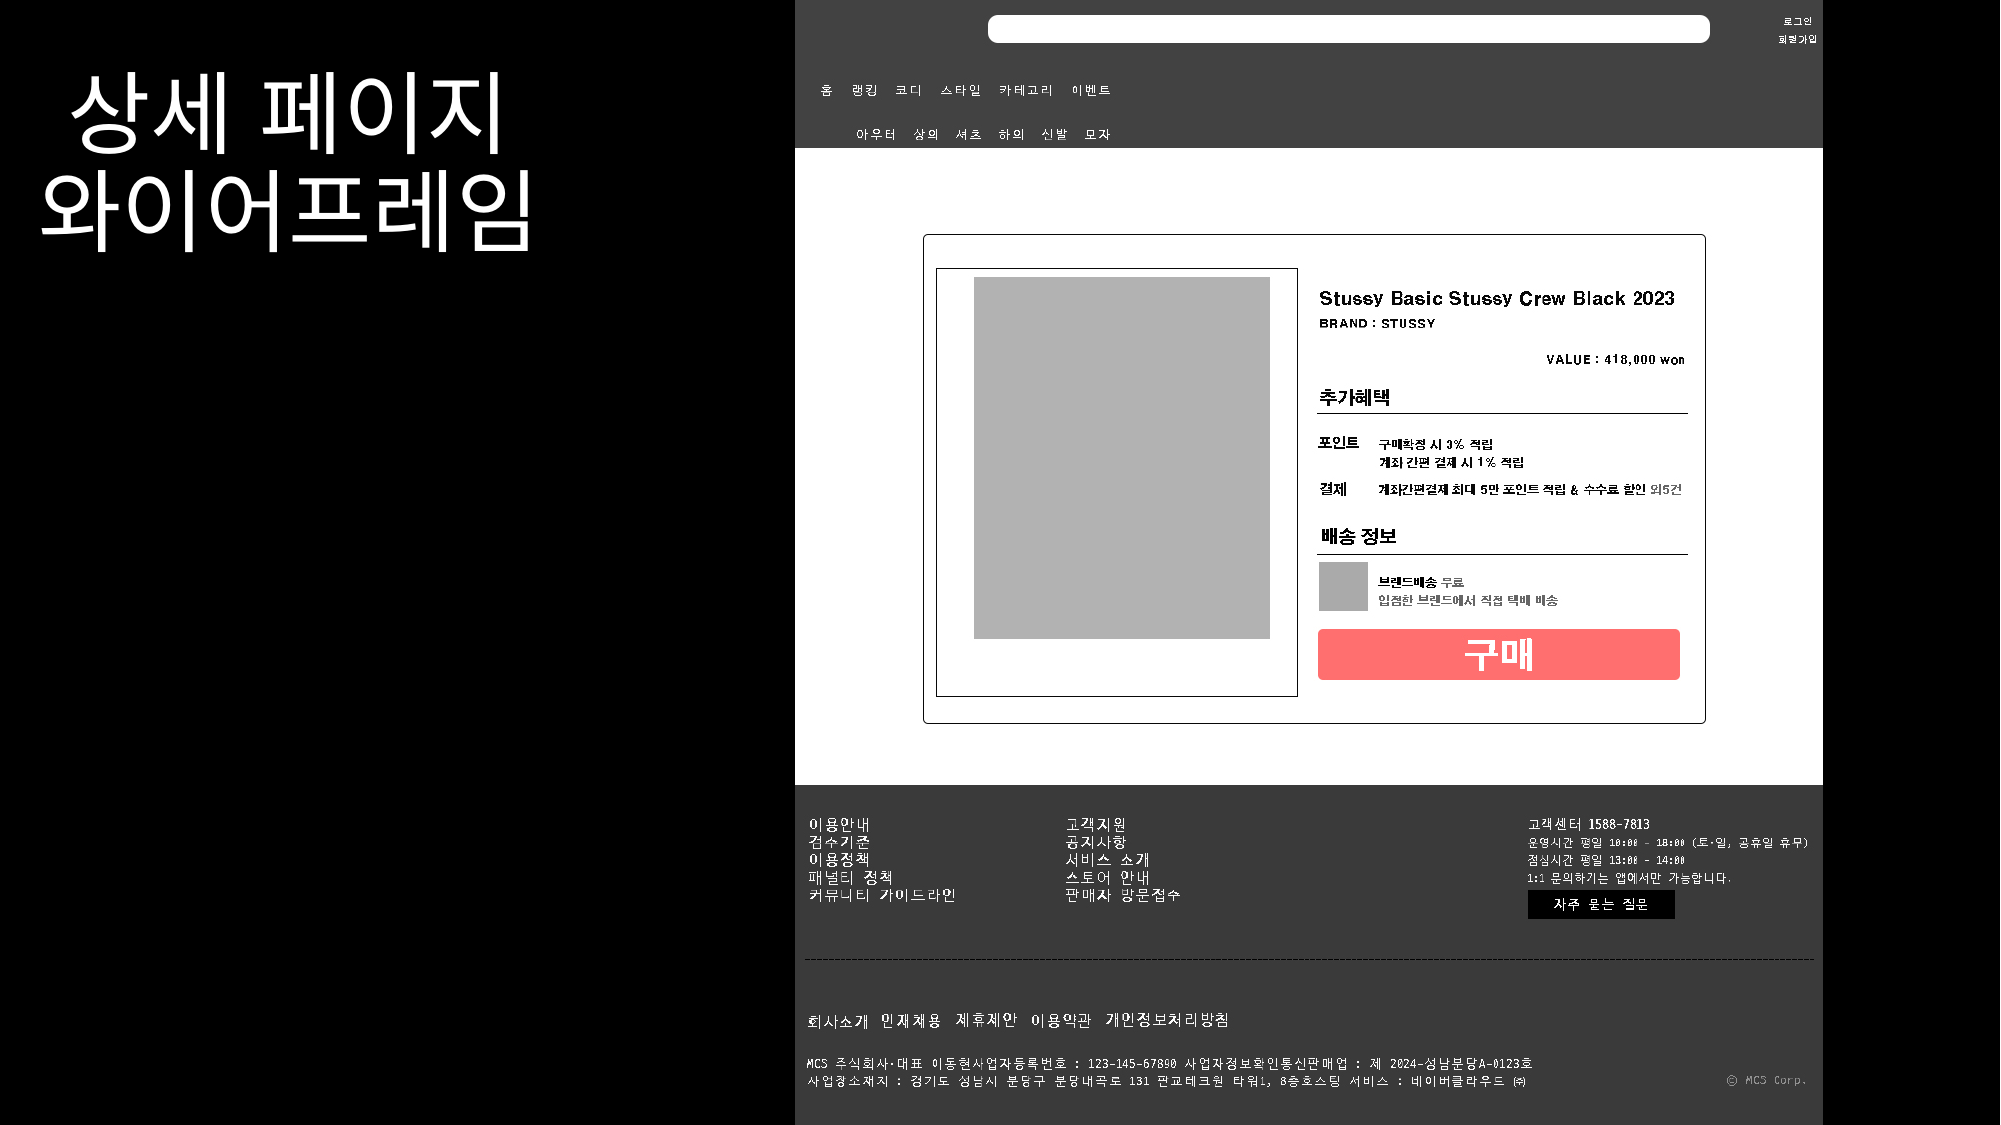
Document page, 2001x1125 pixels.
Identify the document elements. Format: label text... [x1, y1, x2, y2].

title 상세 페이지 와이어프레임 [20, 58, 558, 276]
picture [794, 0, 1823, 1125]
